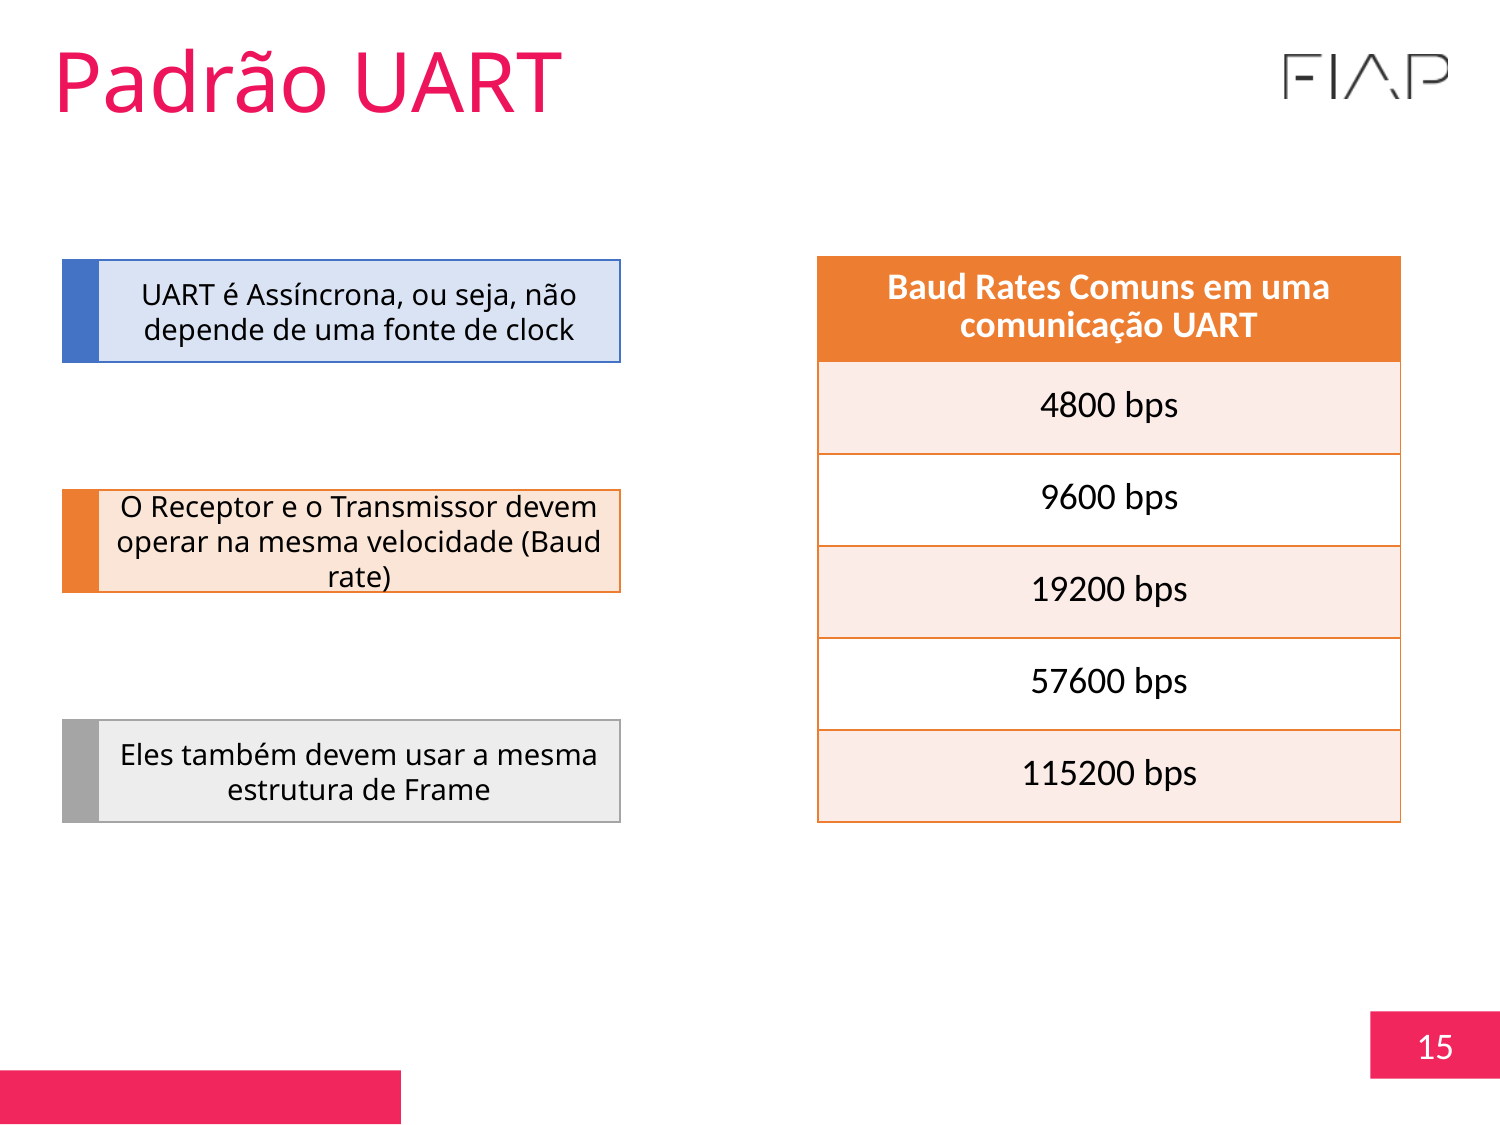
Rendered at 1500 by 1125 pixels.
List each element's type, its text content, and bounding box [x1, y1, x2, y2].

table_cell 57600 bps [819, 639, 1400, 729]
table_cell 19200 bps [819, 547, 1400, 637]
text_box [63, 490, 620, 593]
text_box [63, 720, 620, 823]
table_cell 115200 bps [819, 731, 1400, 821]
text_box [63, 260, 620, 363]
table_cell 9600 bps [819, 455, 1400, 545]
table_header Baud Rates Comuns em uma comunicação UART [819, 257, 1400, 361]
text_box Padrão UART [37, 21, 1306, 137]
table_cell 4800 bps [819, 362, 1400, 453]
